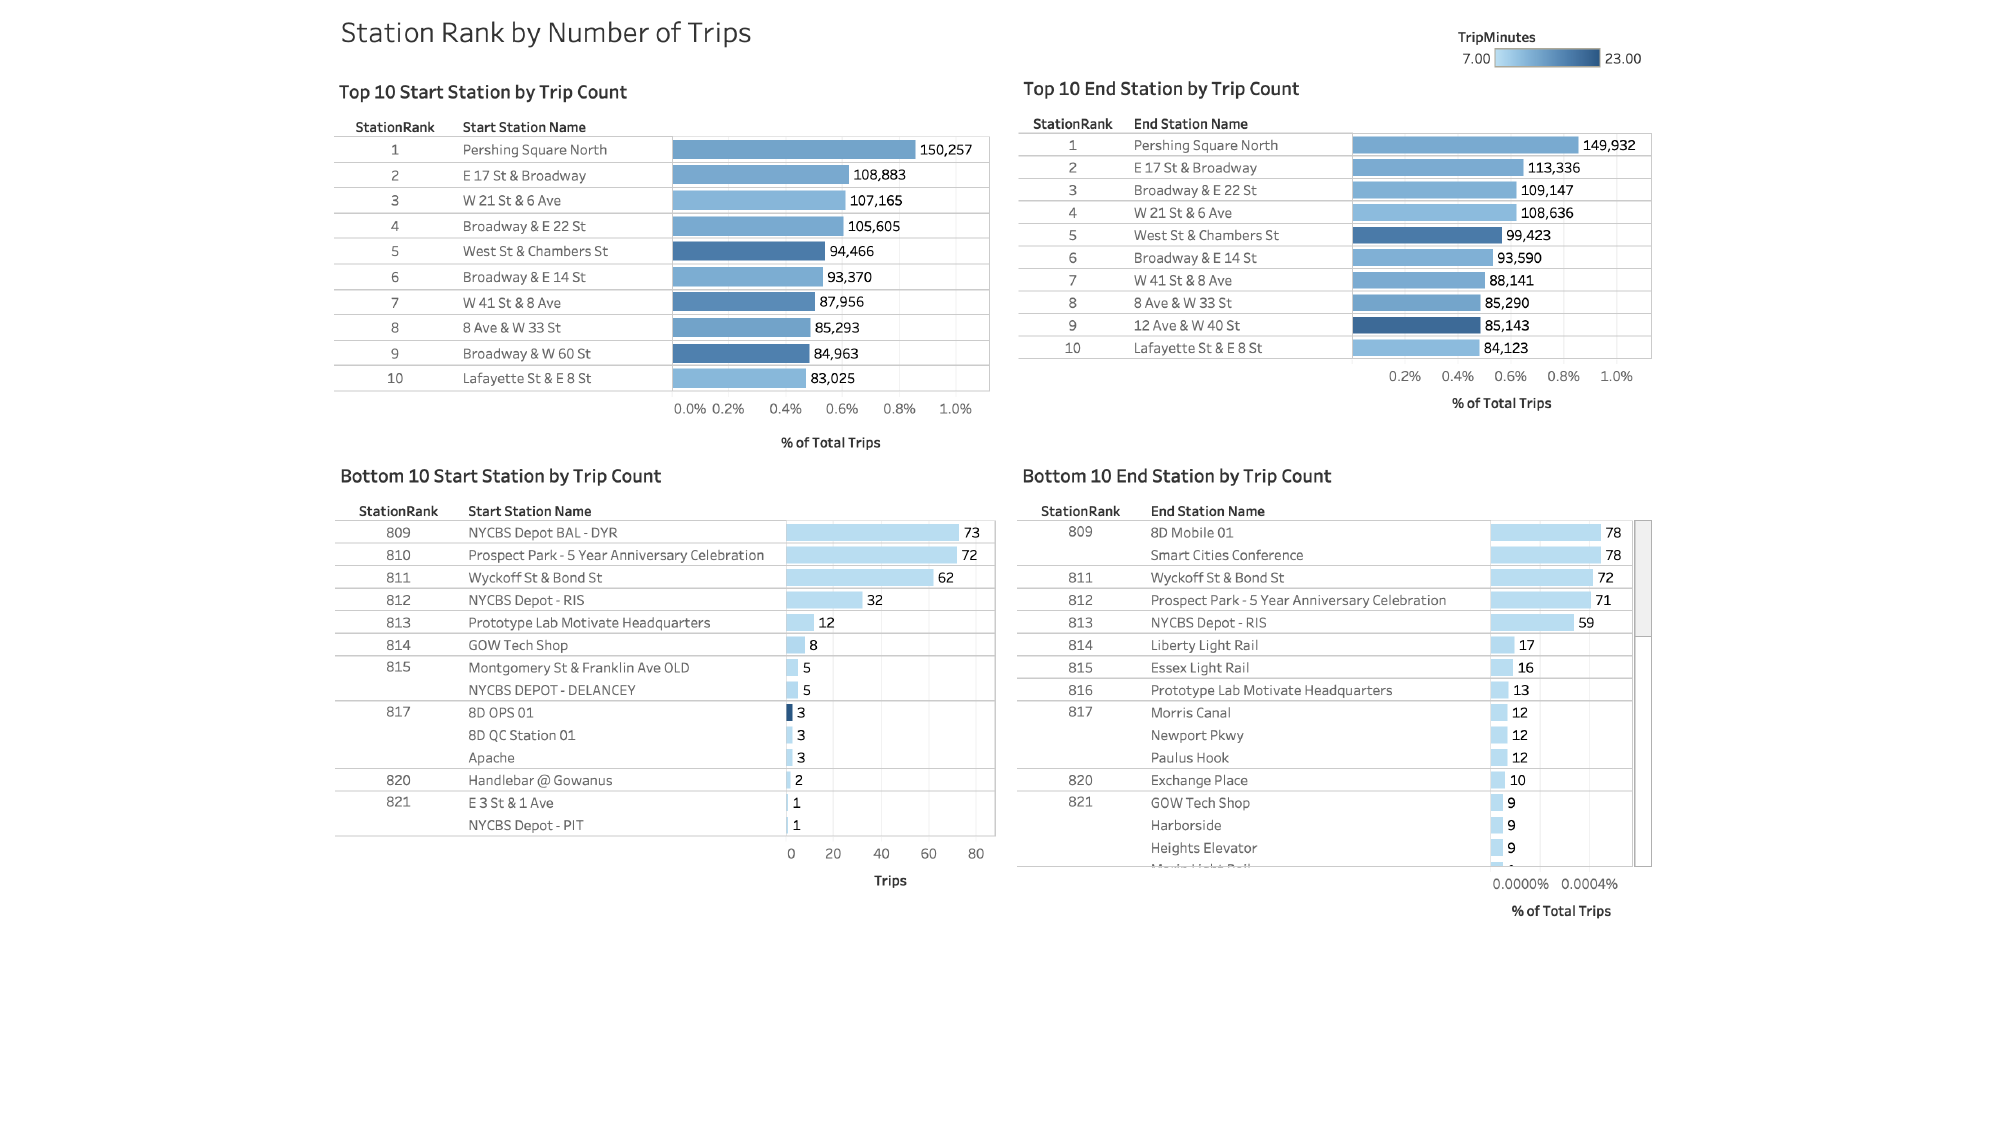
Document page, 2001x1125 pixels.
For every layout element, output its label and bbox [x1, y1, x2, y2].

picture [324, 0, 1675, 1125]
